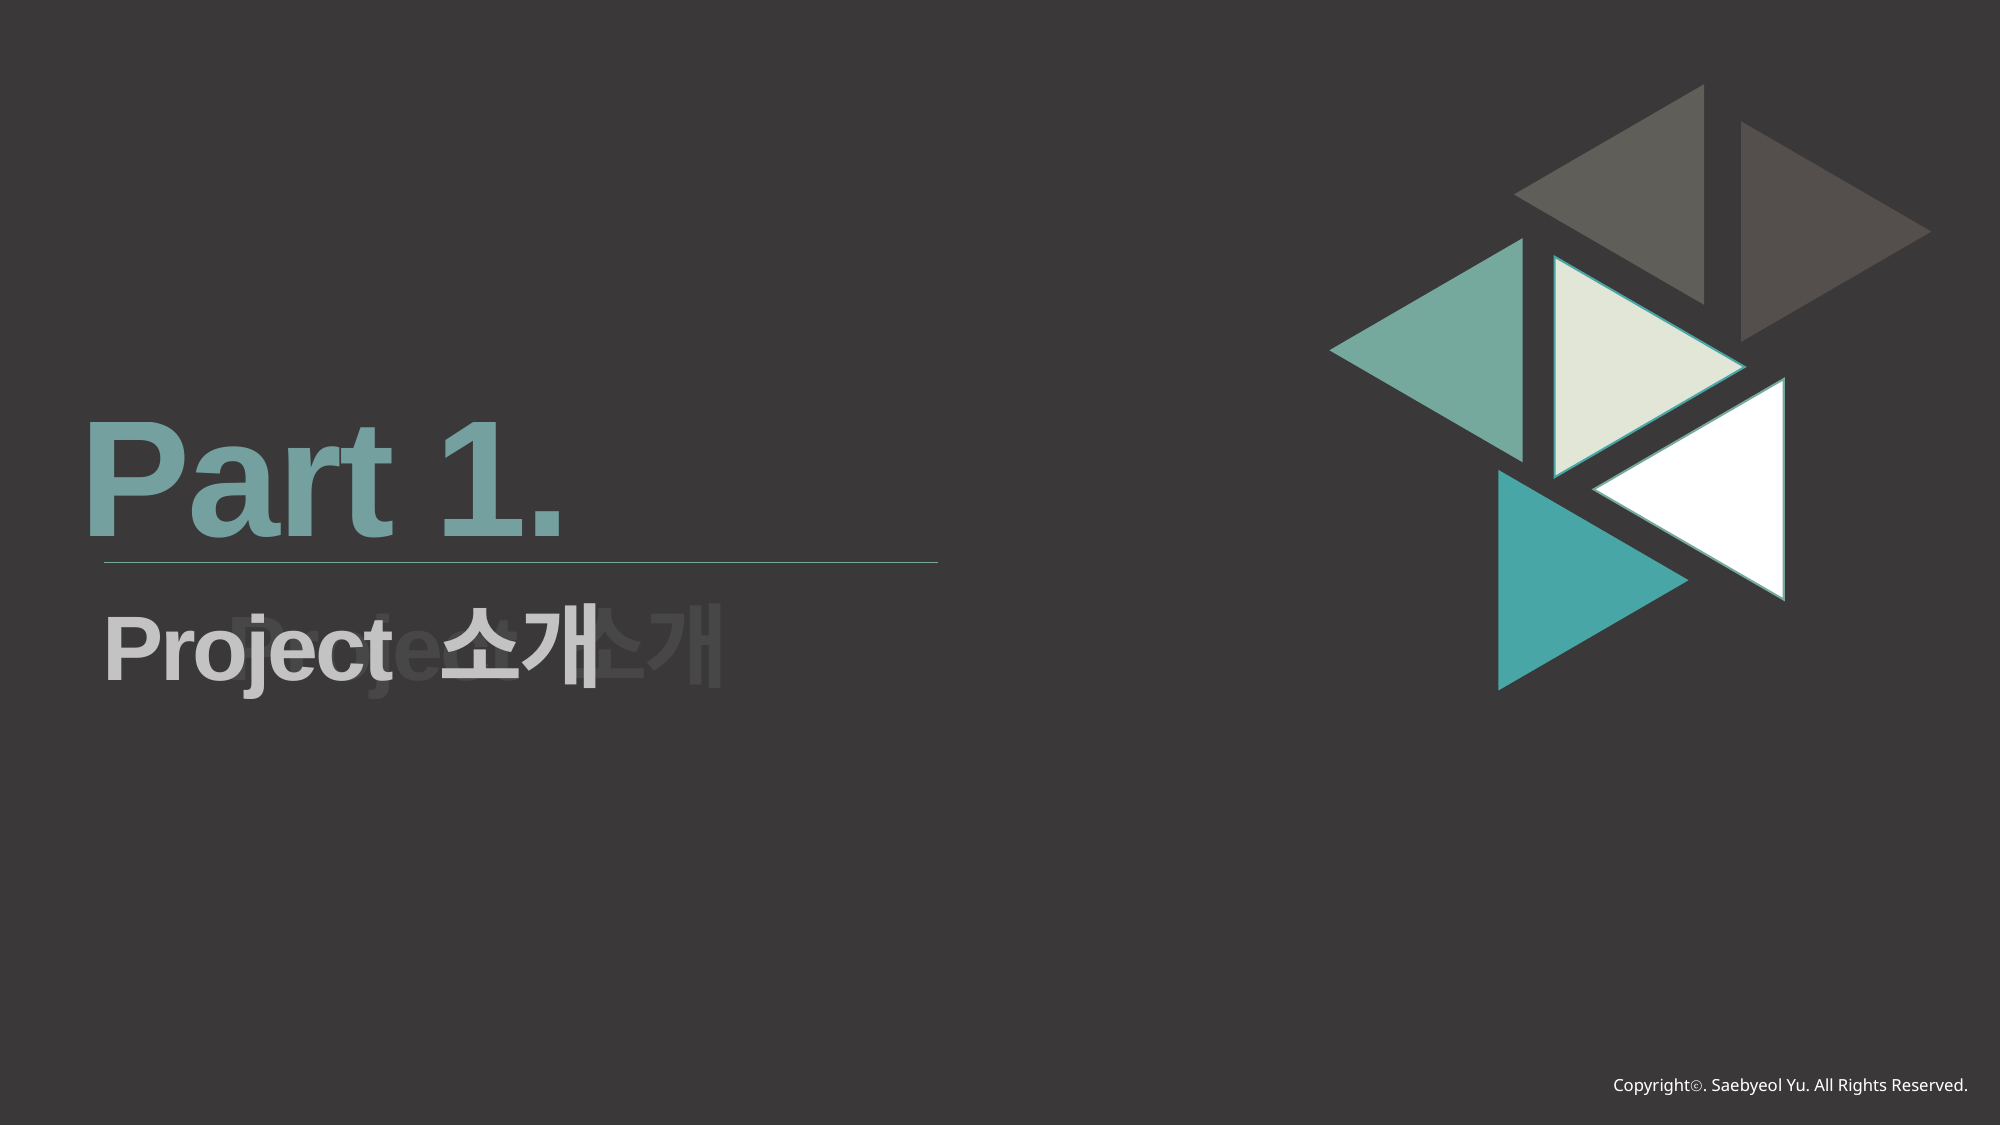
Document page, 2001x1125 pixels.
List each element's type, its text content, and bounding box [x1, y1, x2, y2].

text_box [86, 362, 938, 708]
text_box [1331, 84, 1932, 691]
text_box Copyrightⓒ. Saebyeol Yu. All Rights Reserved. [1598, 1067, 1984, 1102]
